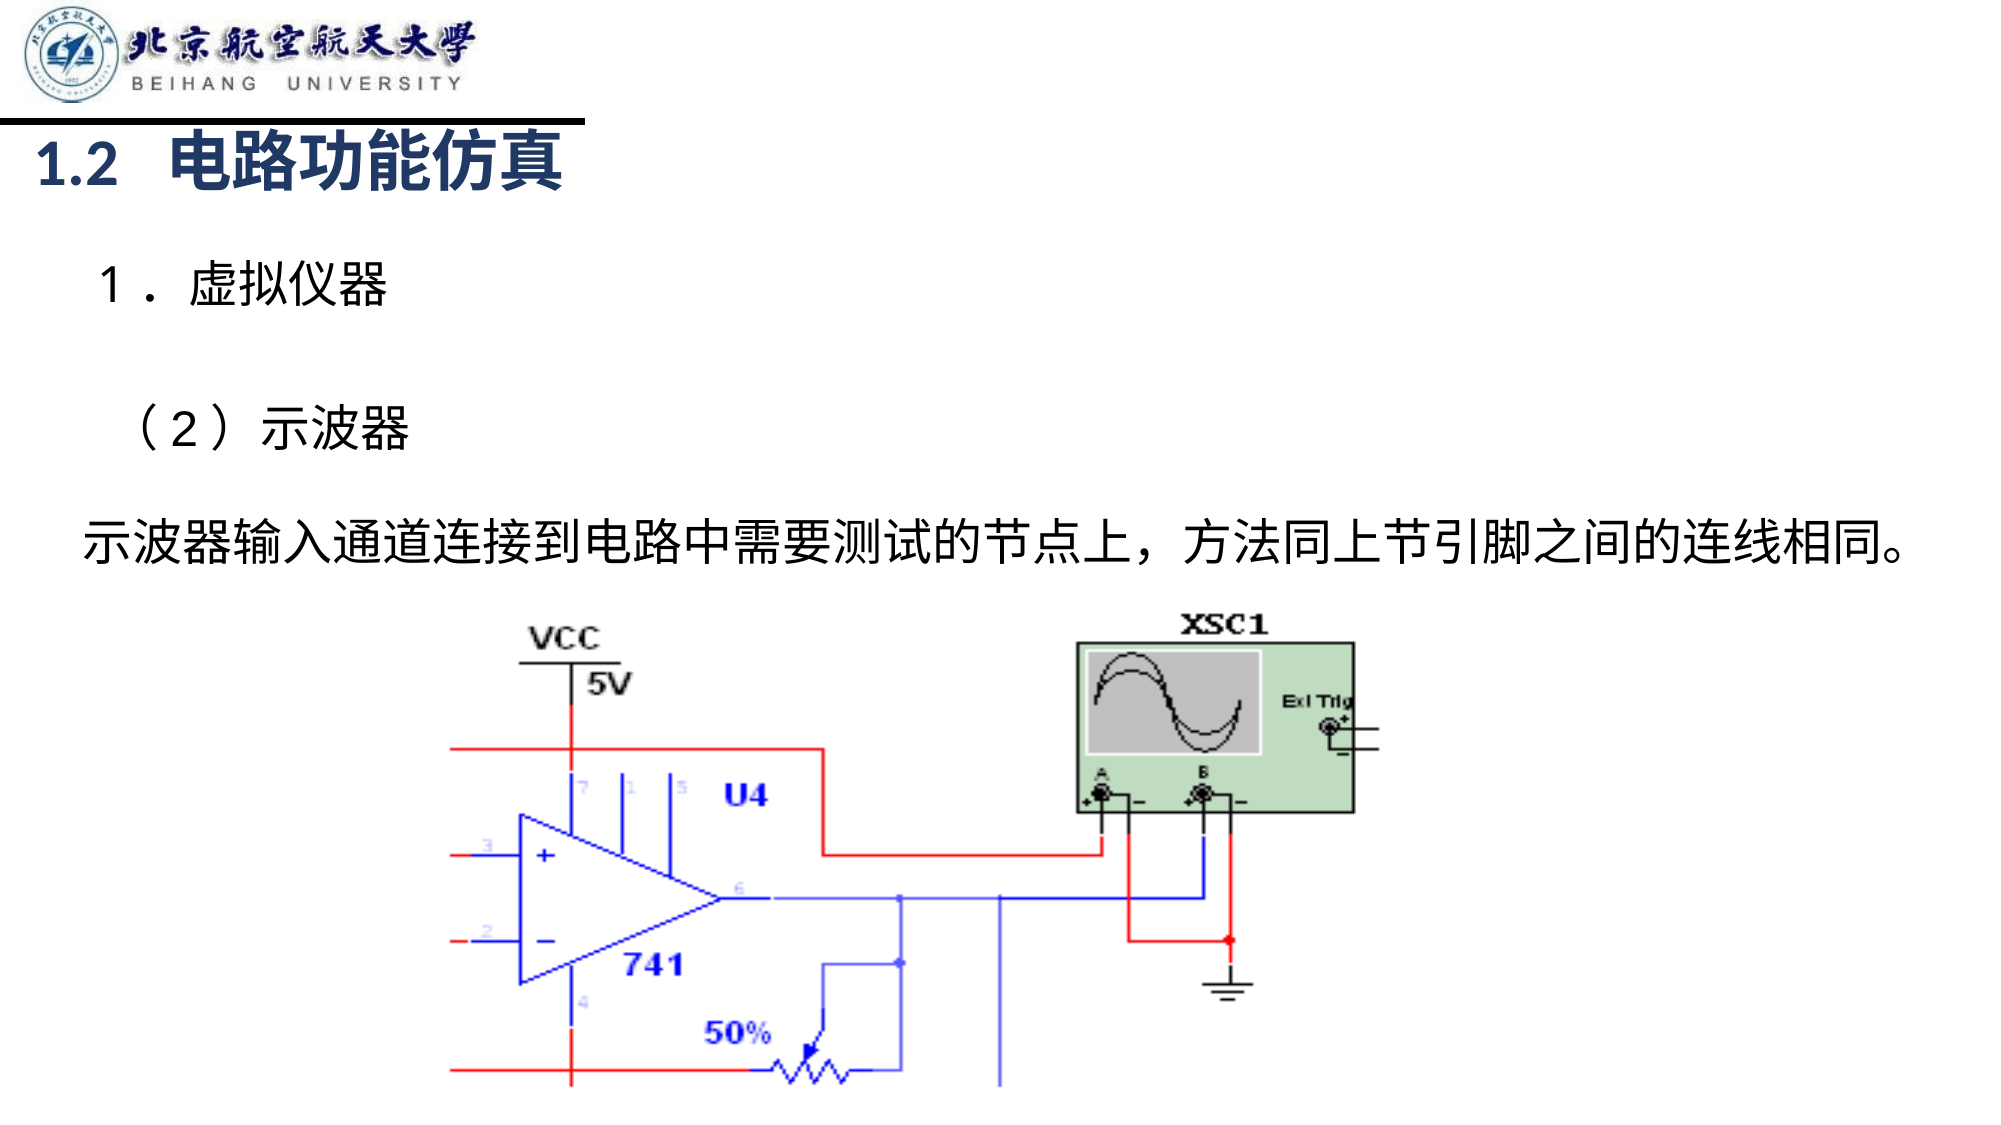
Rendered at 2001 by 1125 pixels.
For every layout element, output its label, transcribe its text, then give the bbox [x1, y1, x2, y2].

text_box 1．虚拟仪器 [83, 245, 404, 320]
picture [442, 597, 1383, 1125]
text_box 1.2 电路功能仿真 [18, 111, 581, 206]
picture [21, 0, 481, 103]
text_box （2）示波器 [93, 359, 1810, 464]
text_box 示波器输入通道连接到电路中需要测试的节点上，方法同上节引脚之间的连线相同。 [23, 472, 1985, 578]
